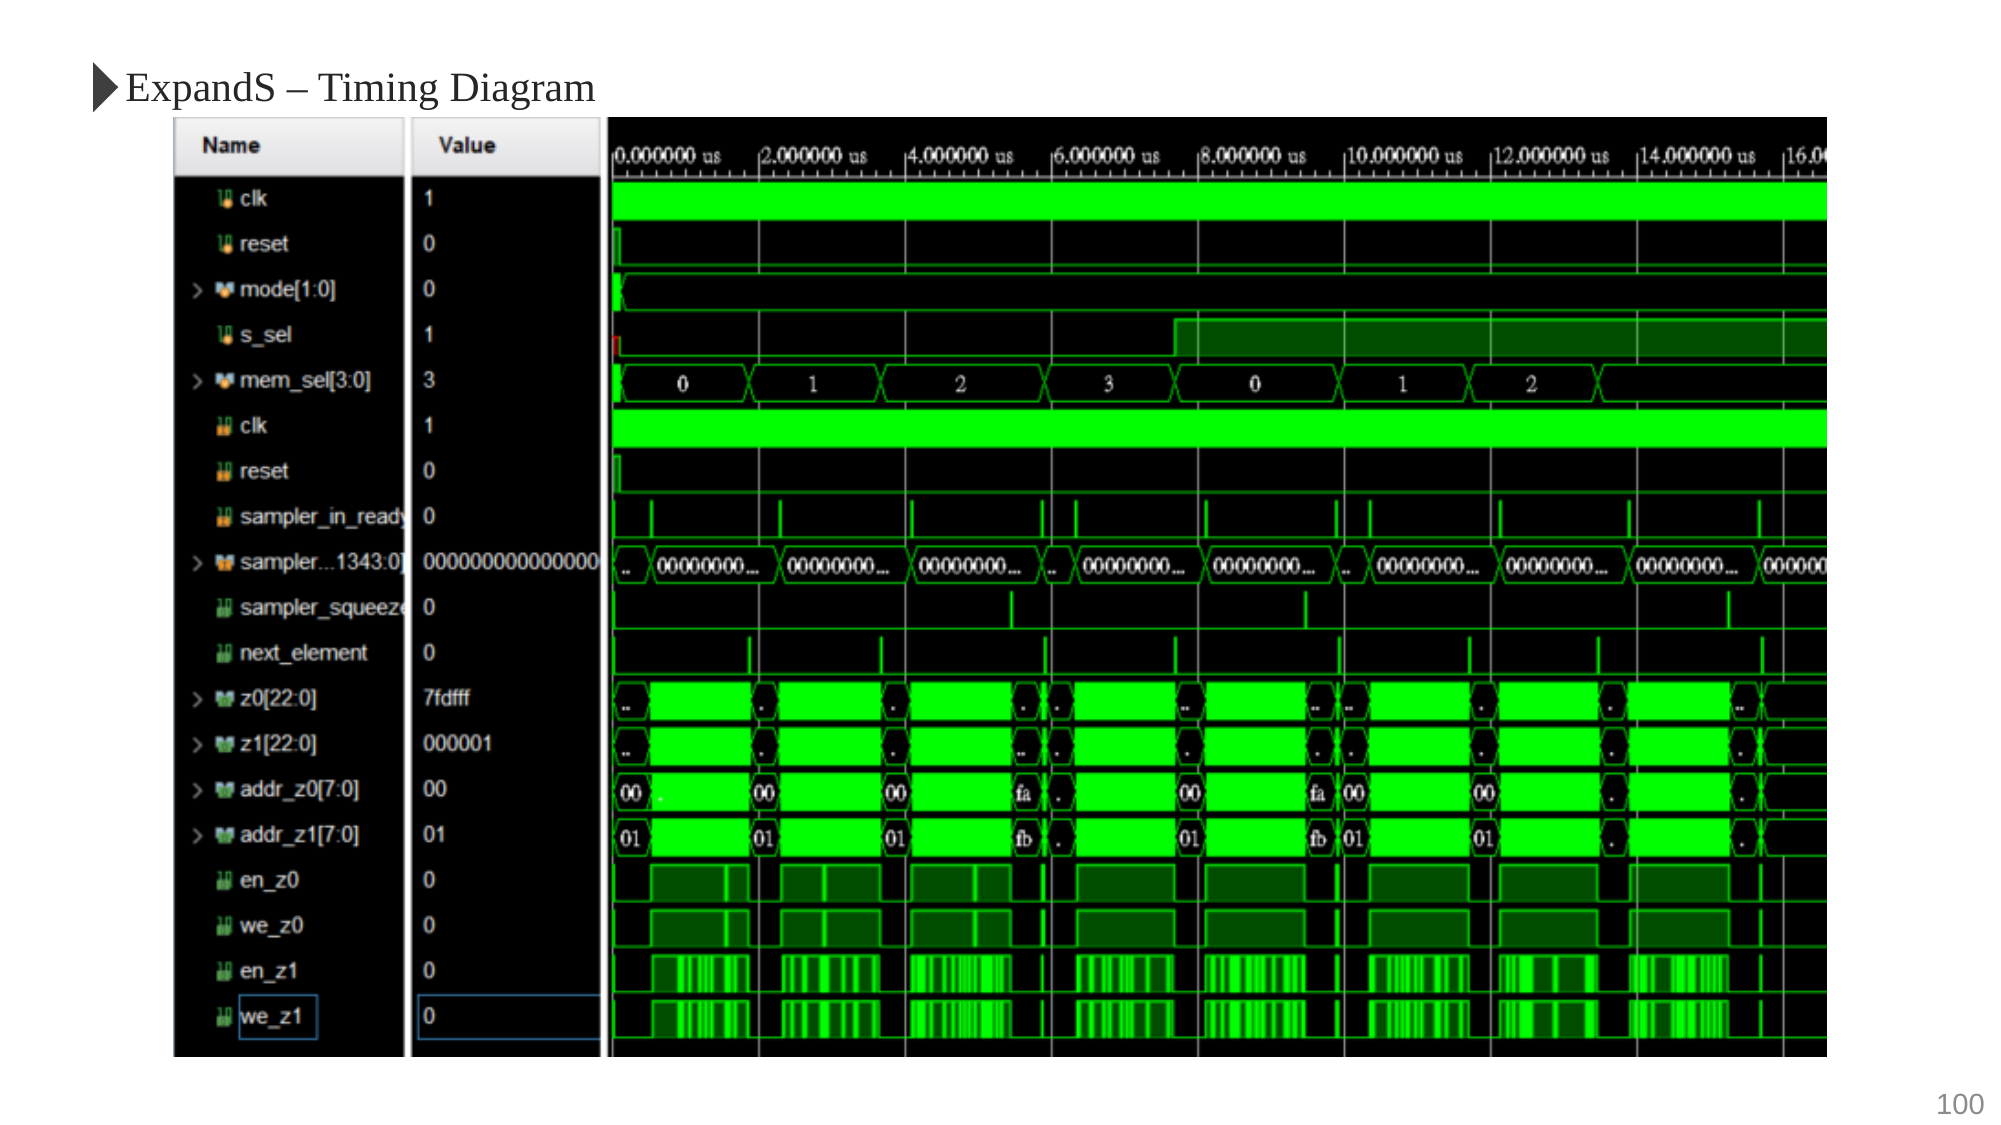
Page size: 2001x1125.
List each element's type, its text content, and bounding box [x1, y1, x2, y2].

slide_number 100 [1550, 1072, 2000, 1125]
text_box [93, 52, 613, 118]
picture [173, 117, 1827, 1057]
